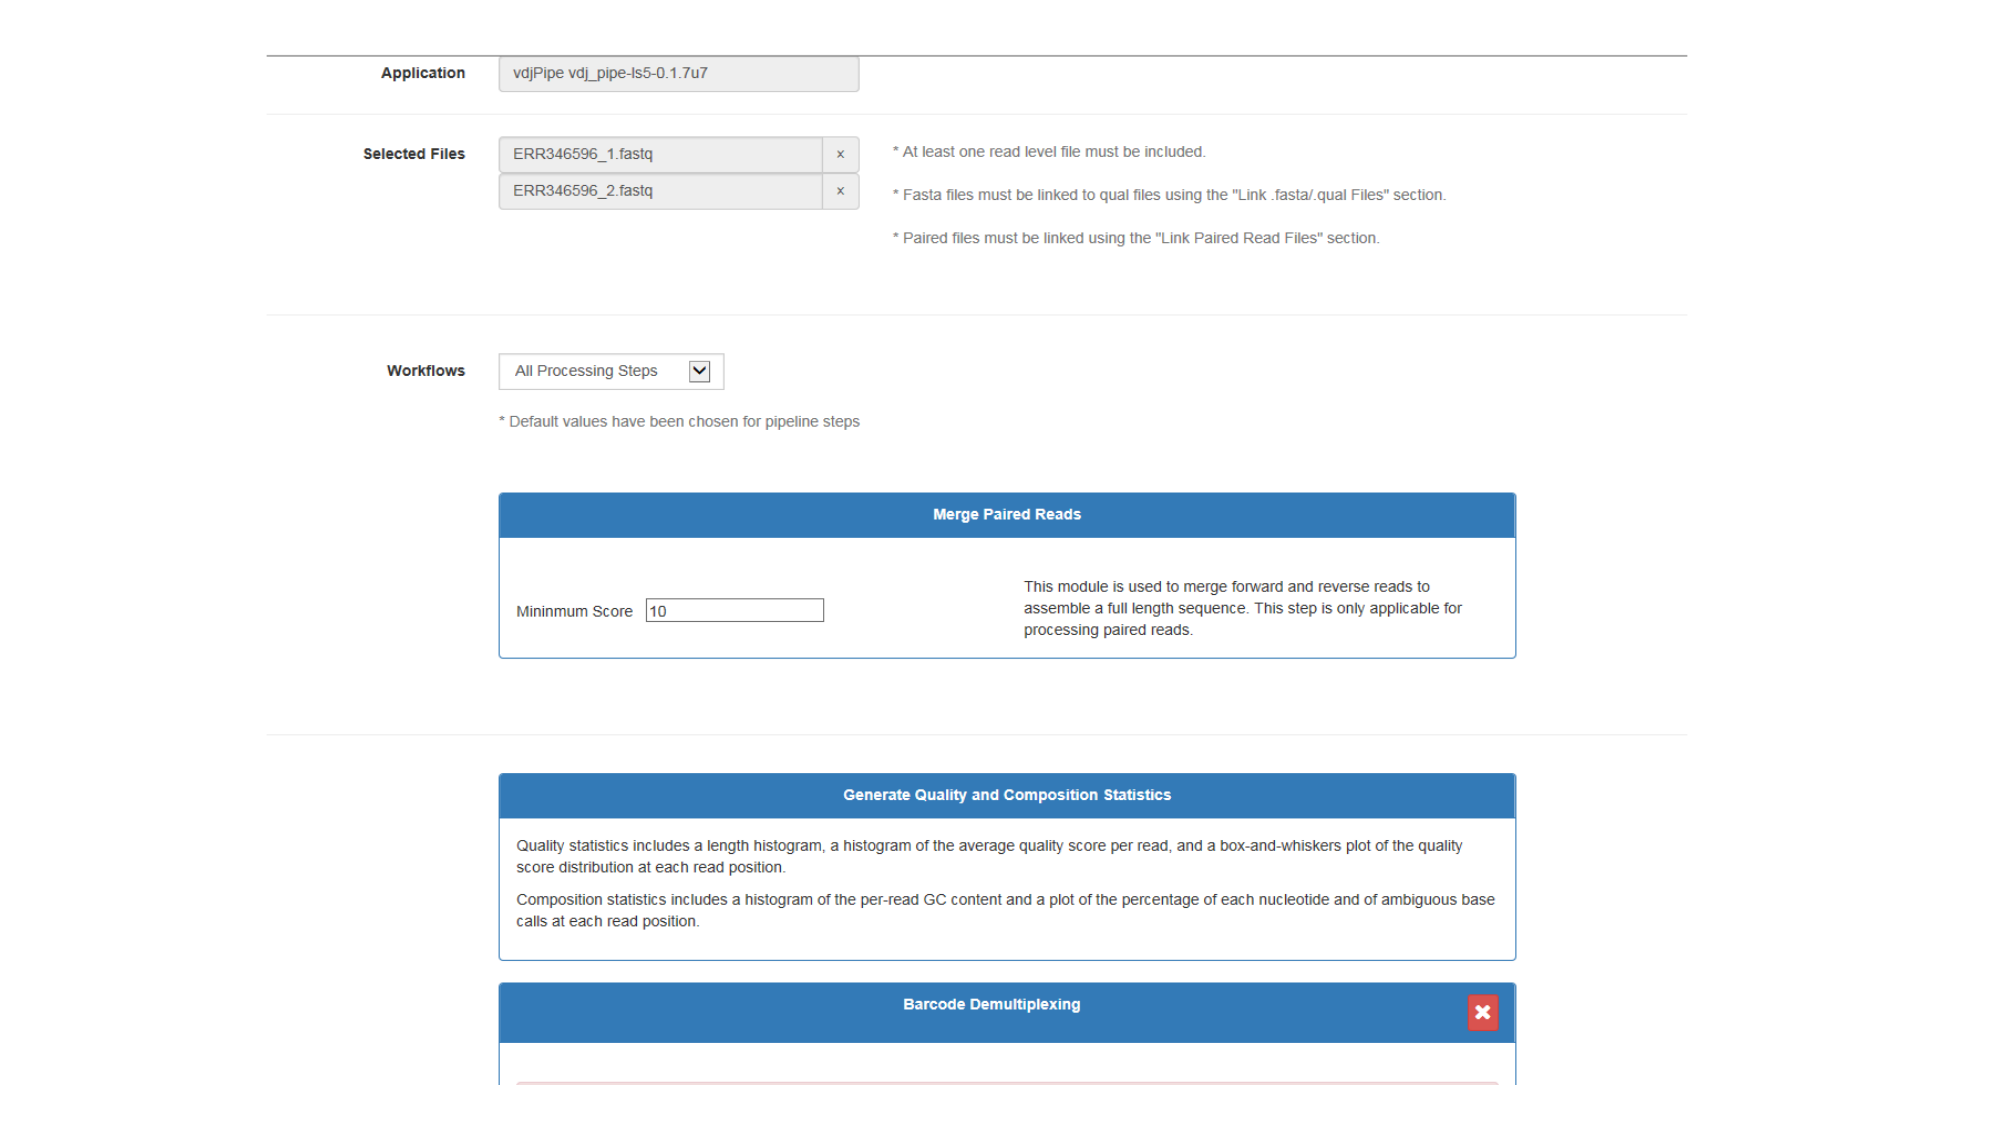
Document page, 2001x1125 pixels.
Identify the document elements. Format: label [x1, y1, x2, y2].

picture [266, 54, 1688, 1085]
